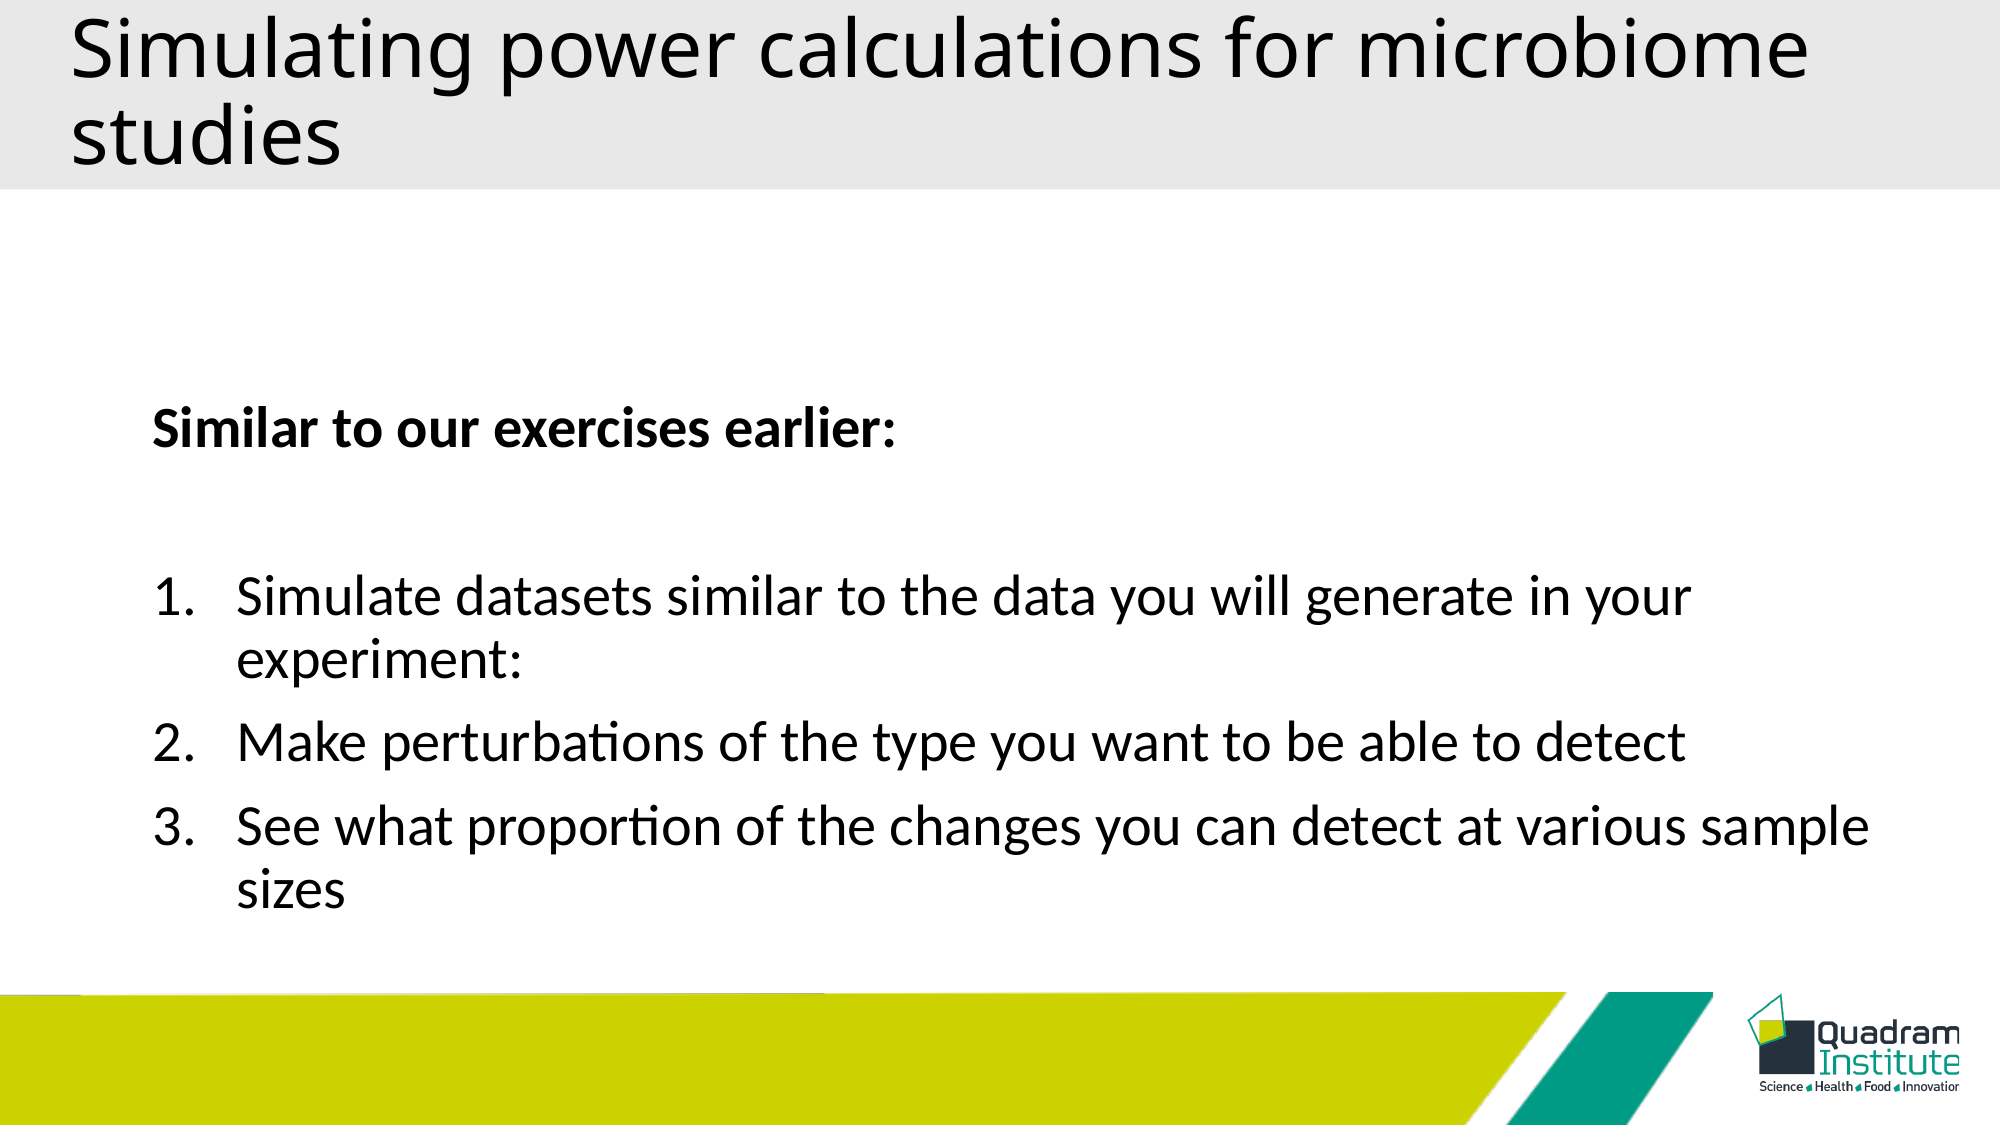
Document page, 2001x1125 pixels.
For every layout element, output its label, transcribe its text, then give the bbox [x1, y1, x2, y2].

title Simulating power calculations for microbiome studies [0, 0, 2000, 190]
list Similar to our exercises earlier: Simulate datasets similar to the data you will generate in your experiment: Make perturbations of the type you want to be able to detect See what proportion of the changes you can detect at various sample sizes [137, 299, 1936, 1014]
